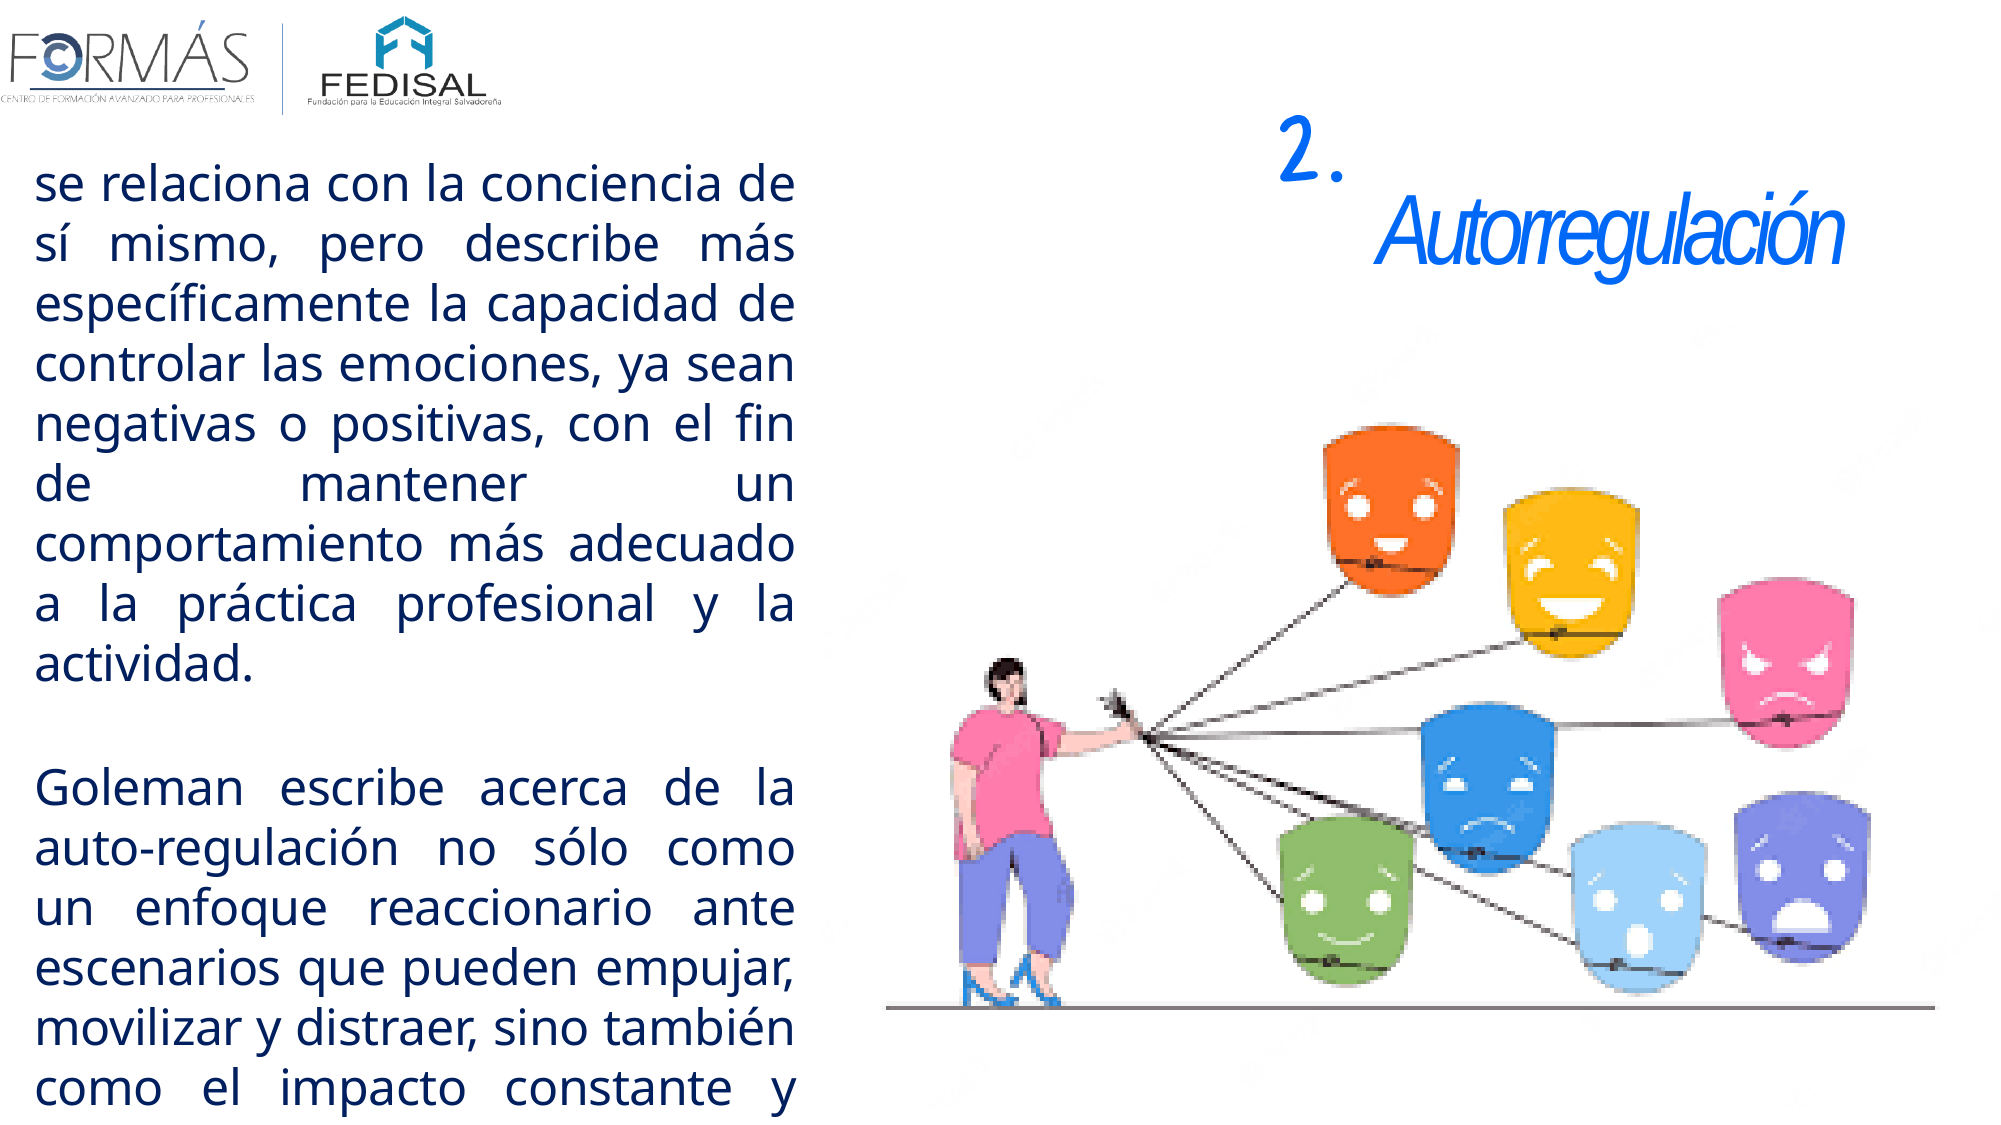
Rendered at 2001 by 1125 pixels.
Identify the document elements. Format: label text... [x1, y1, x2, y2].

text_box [1273, 65, 1376, 203]
picture [822, 324, 2000, 1109]
text_box se relaciona con la conciencia de sí mismo, pero describe más específicamente la capacidad de controlar las emociones, ya sean negativas o positivas, con el fin de mantener un comportamiento más adecuado a la práctica profesional y la actividad. Goleman escribe acerca de la auto-regulación no sólo como un enfoque reaccionario ante escenarios que pueden empujar, movilizar y distraer, sino también como el impacto constante y deliberado de un ejecutivo en la cultura organizacional [32, 149, 797, 1125]
picture [1, 16, 501, 115]
title Autorregulación [1374, 129, 1852, 320]
